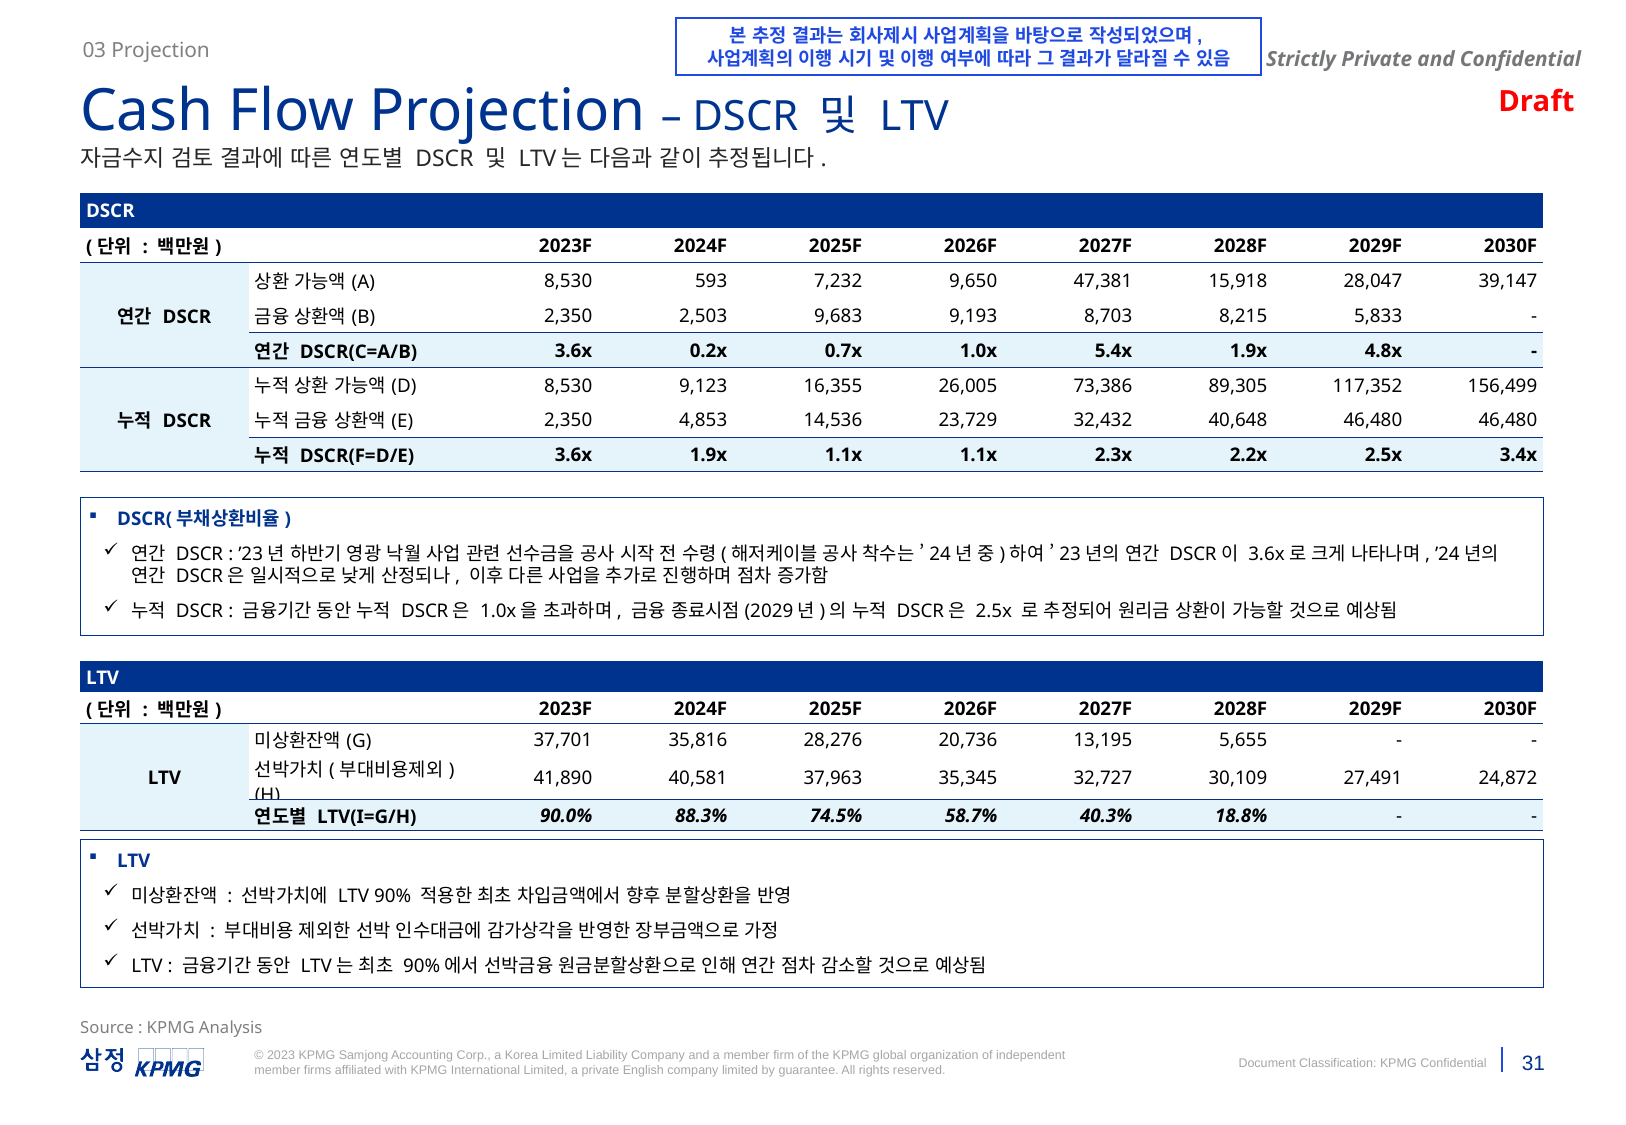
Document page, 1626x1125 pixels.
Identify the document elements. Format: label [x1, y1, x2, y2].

table_header [80, 193, 1543, 228]
text_box [79, 838, 1544, 989]
table_cell [80, 692, 1543, 723]
text_box [80, 17, 1545, 172]
list [82, 31, 675, 67]
table_cell [80, 228, 1543, 262]
text_box [79, 497, 1544, 637]
table_cell [80, 724, 1543, 830]
text_box [80, 1016, 1489, 1047]
table_cell [80, 263, 1543, 367]
picture [80, 1048, 204, 1077]
table_cell [80, 368, 1543, 471]
table_header [80, 661, 1543, 692]
list [1262, 31, 1489, 67]
